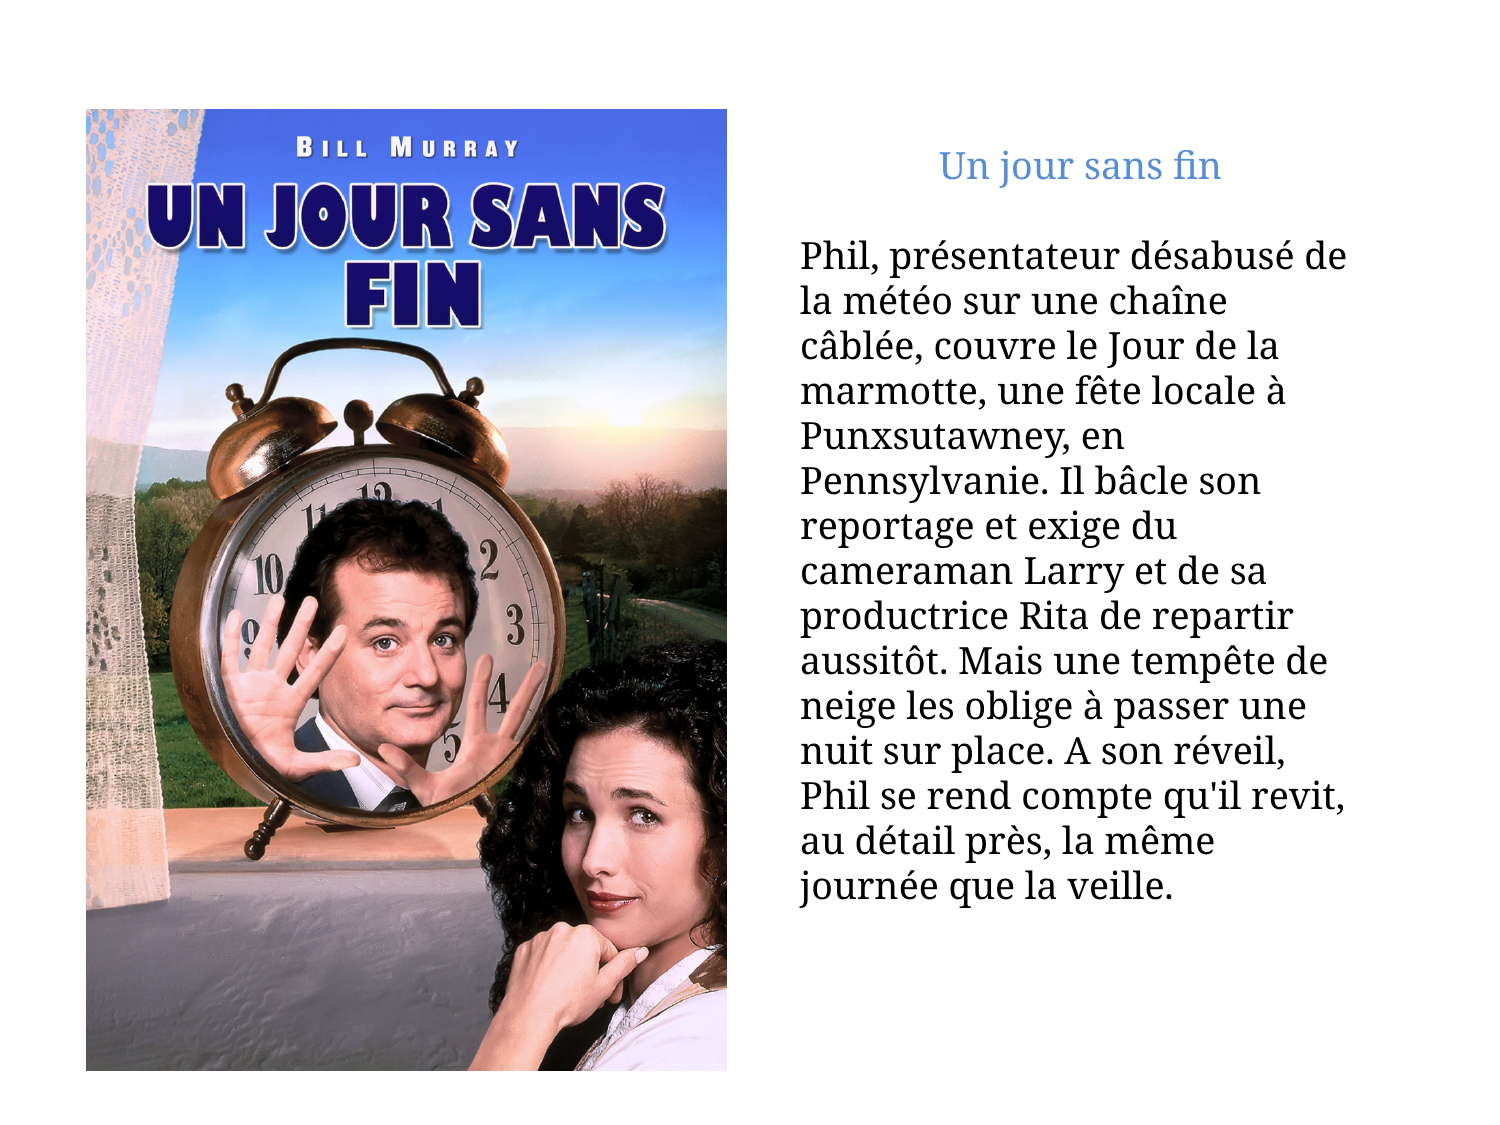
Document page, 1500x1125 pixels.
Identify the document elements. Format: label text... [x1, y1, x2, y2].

text_box Un jour sans fin Phil, présentateur désabusé de la météo sur une chaîne câblée, couvre le Jour de la marmotte, une fête locale à Punxsutawney, en Pennsylvanie. Il bâcle son reportage et exige du cameraman Larry et de sa productrice Rita de repartir aussitôt. Mais une tempête de neige les oblige à passer une nuit sur place. A son réveil, Phil se rend compte qu'il revit, au détail près, la même journée que la veille. [785, 89, 1376, 915]
picture [85, 109, 727, 1071]
